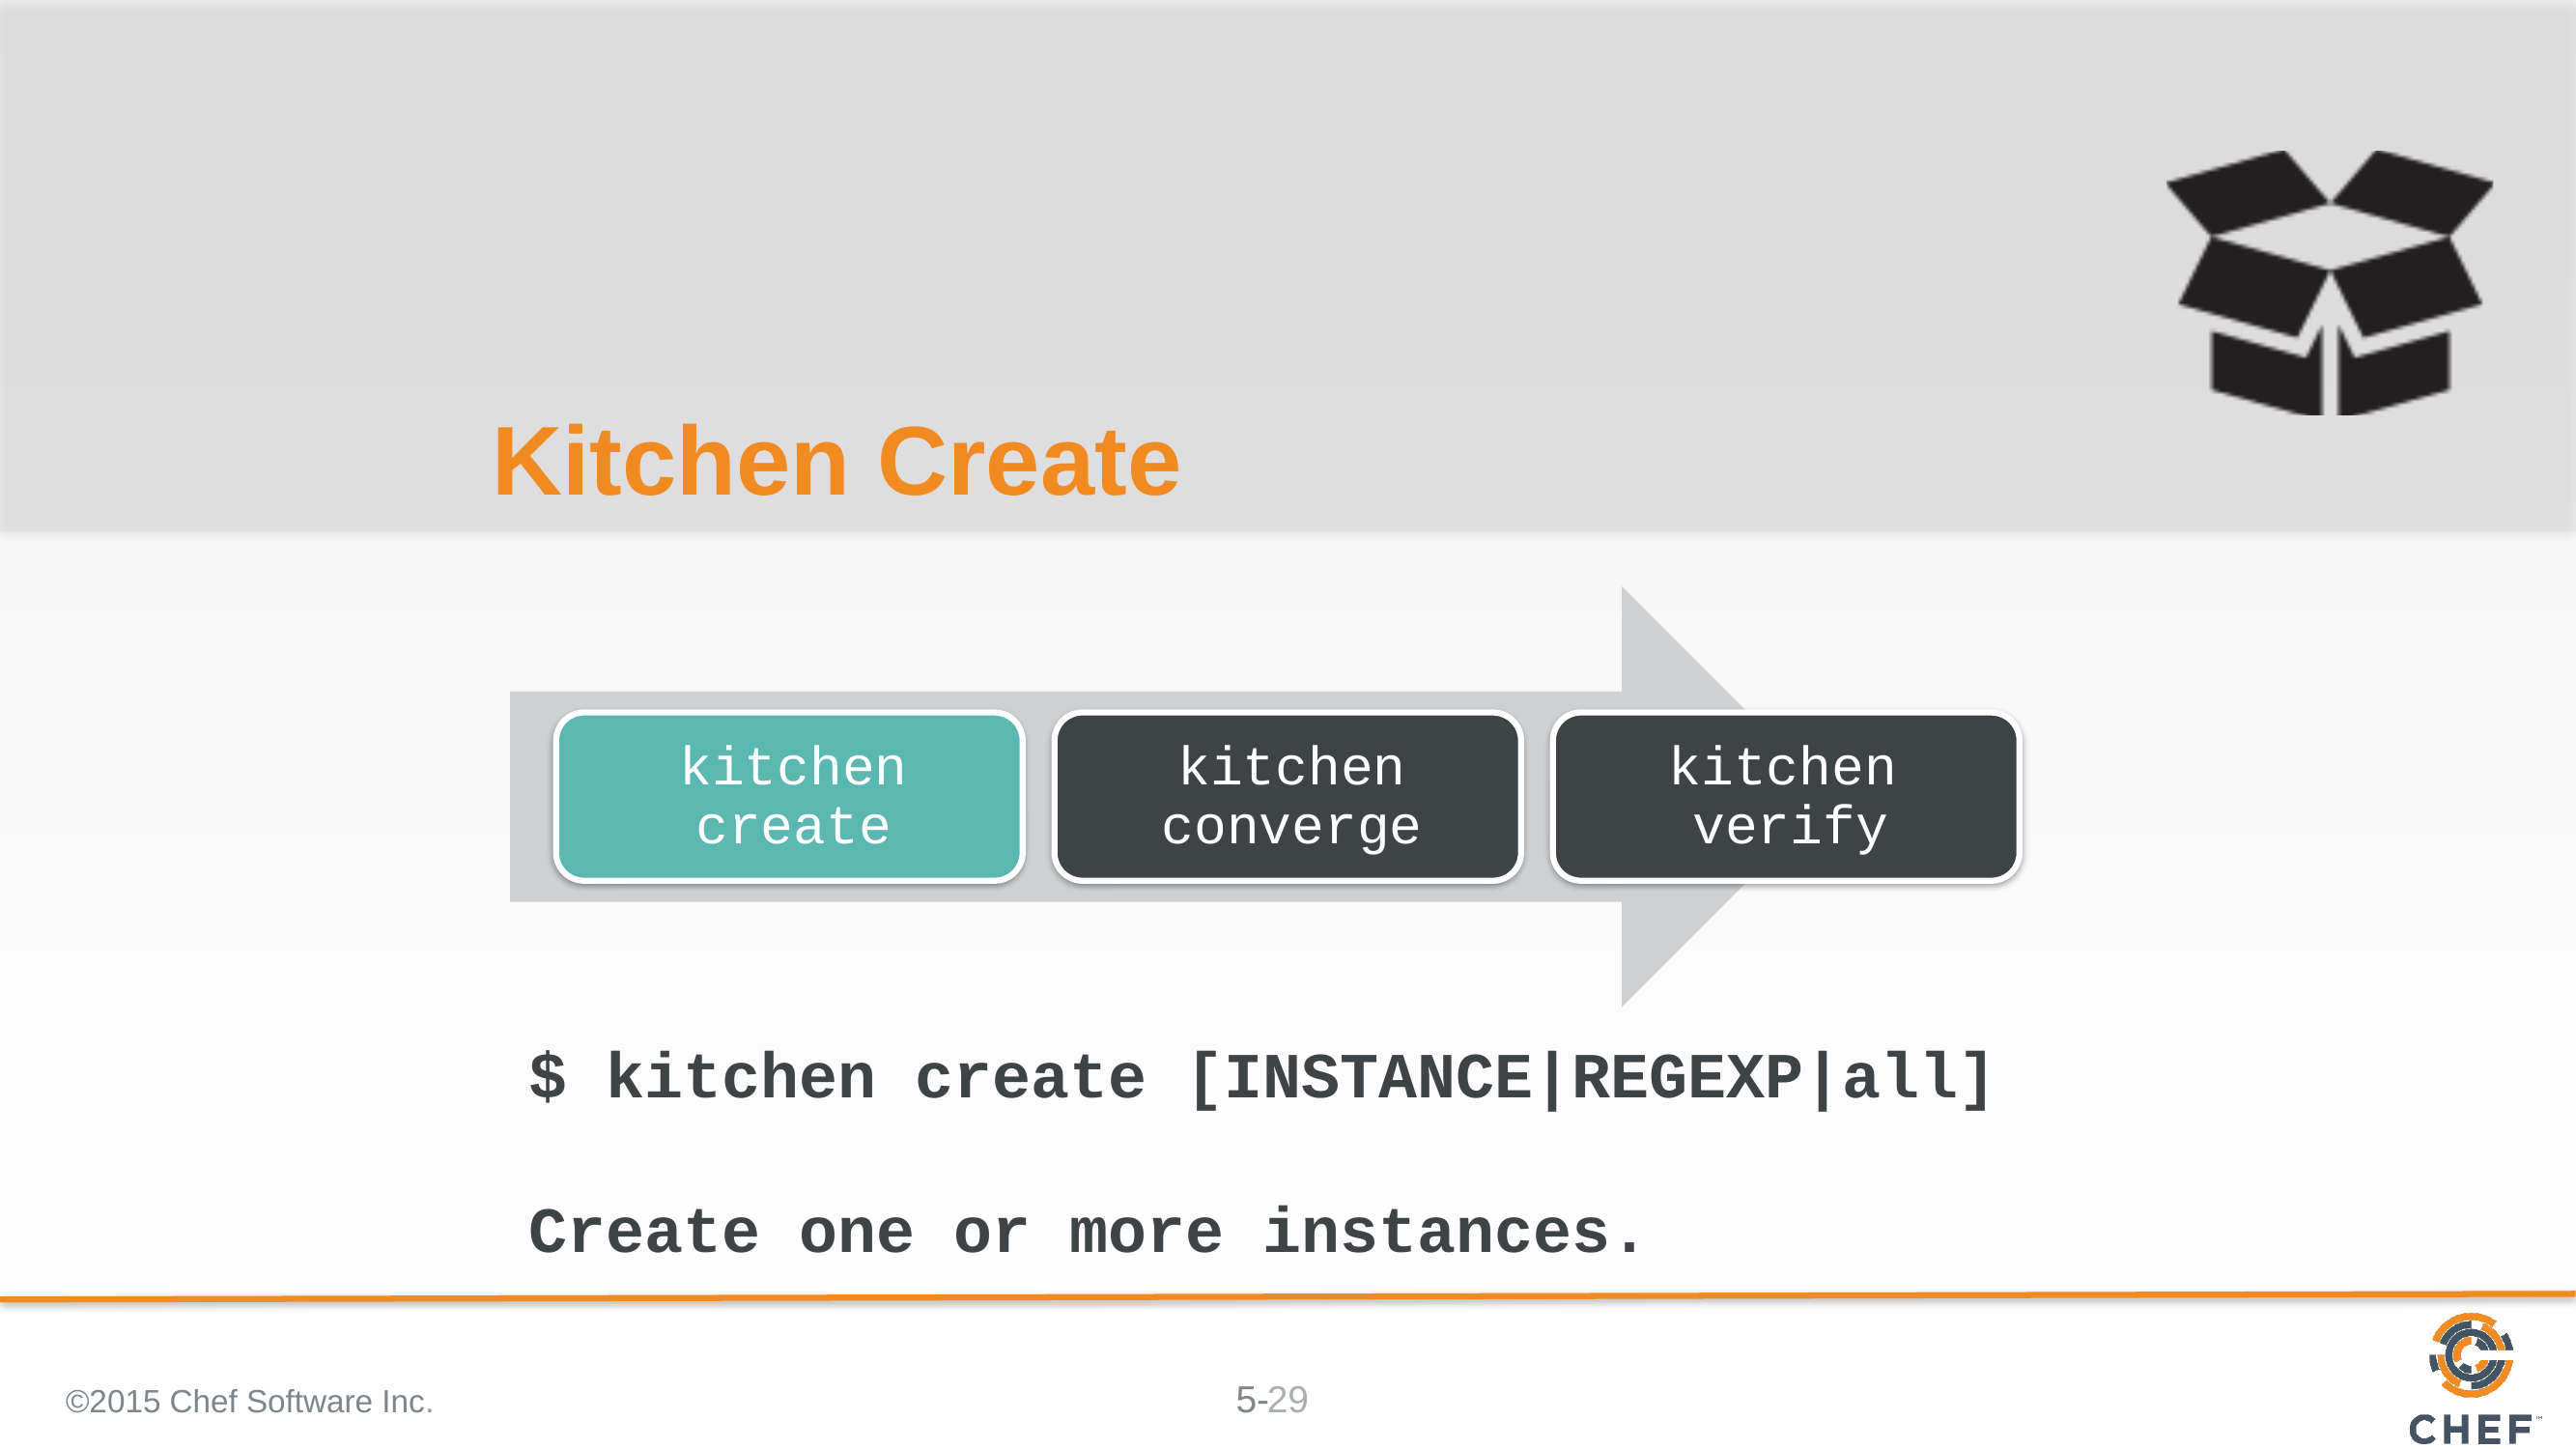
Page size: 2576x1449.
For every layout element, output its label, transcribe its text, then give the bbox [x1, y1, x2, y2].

text_box $ kitchen create [INSTANCE|REGEXP|all] Create one or more instances. [509, 1016, 2065, 1378]
footer ©2015 Chef Software Inc. [51, 1359, 952, 1440]
slide_number 29 [998, 1359, 1578, 1437]
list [509, 585, 2066, 1008]
title Kitchen Create [477, 395, 2217, 531]
picture [2399, 1297, 2550, 1449]
